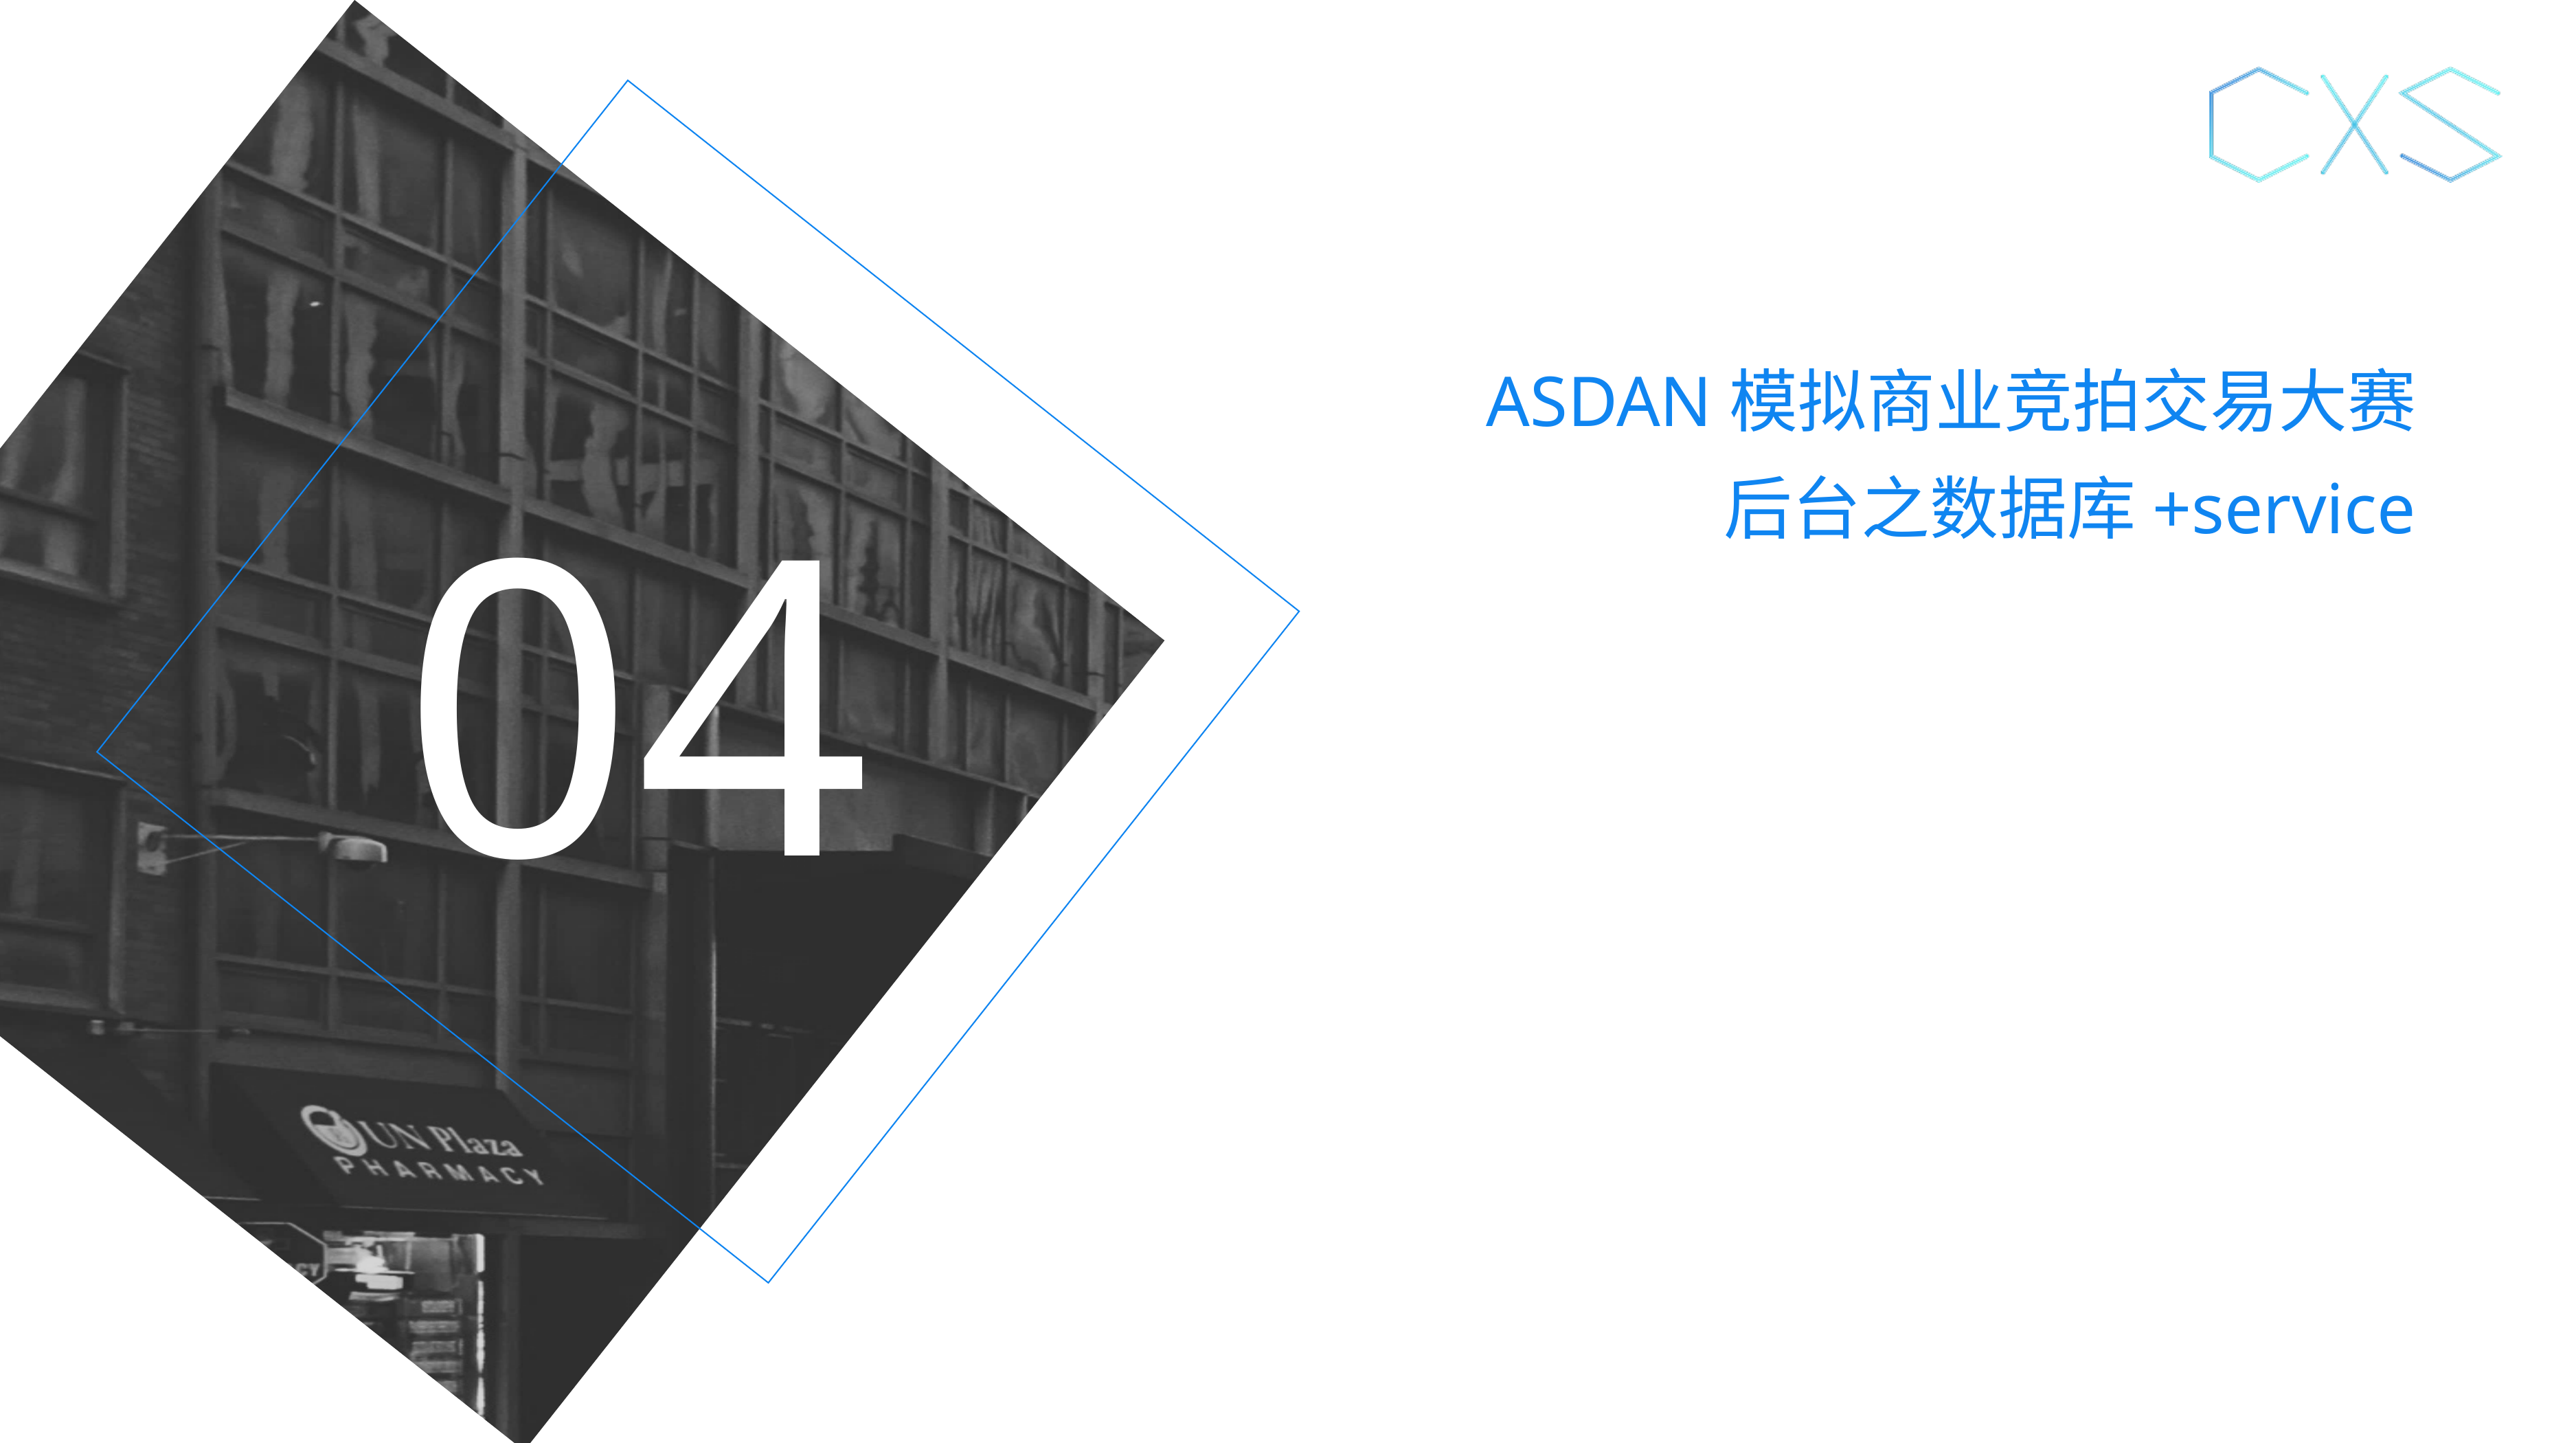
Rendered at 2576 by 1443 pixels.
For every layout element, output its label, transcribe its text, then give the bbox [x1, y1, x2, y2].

text_box ASDAN模拟商业竞拍交易大赛 后台之数据库+service [1337, 375, 2417, 505]
picture [2209, 67, 2502, 183]
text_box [0, 0, 1165, 1443]
